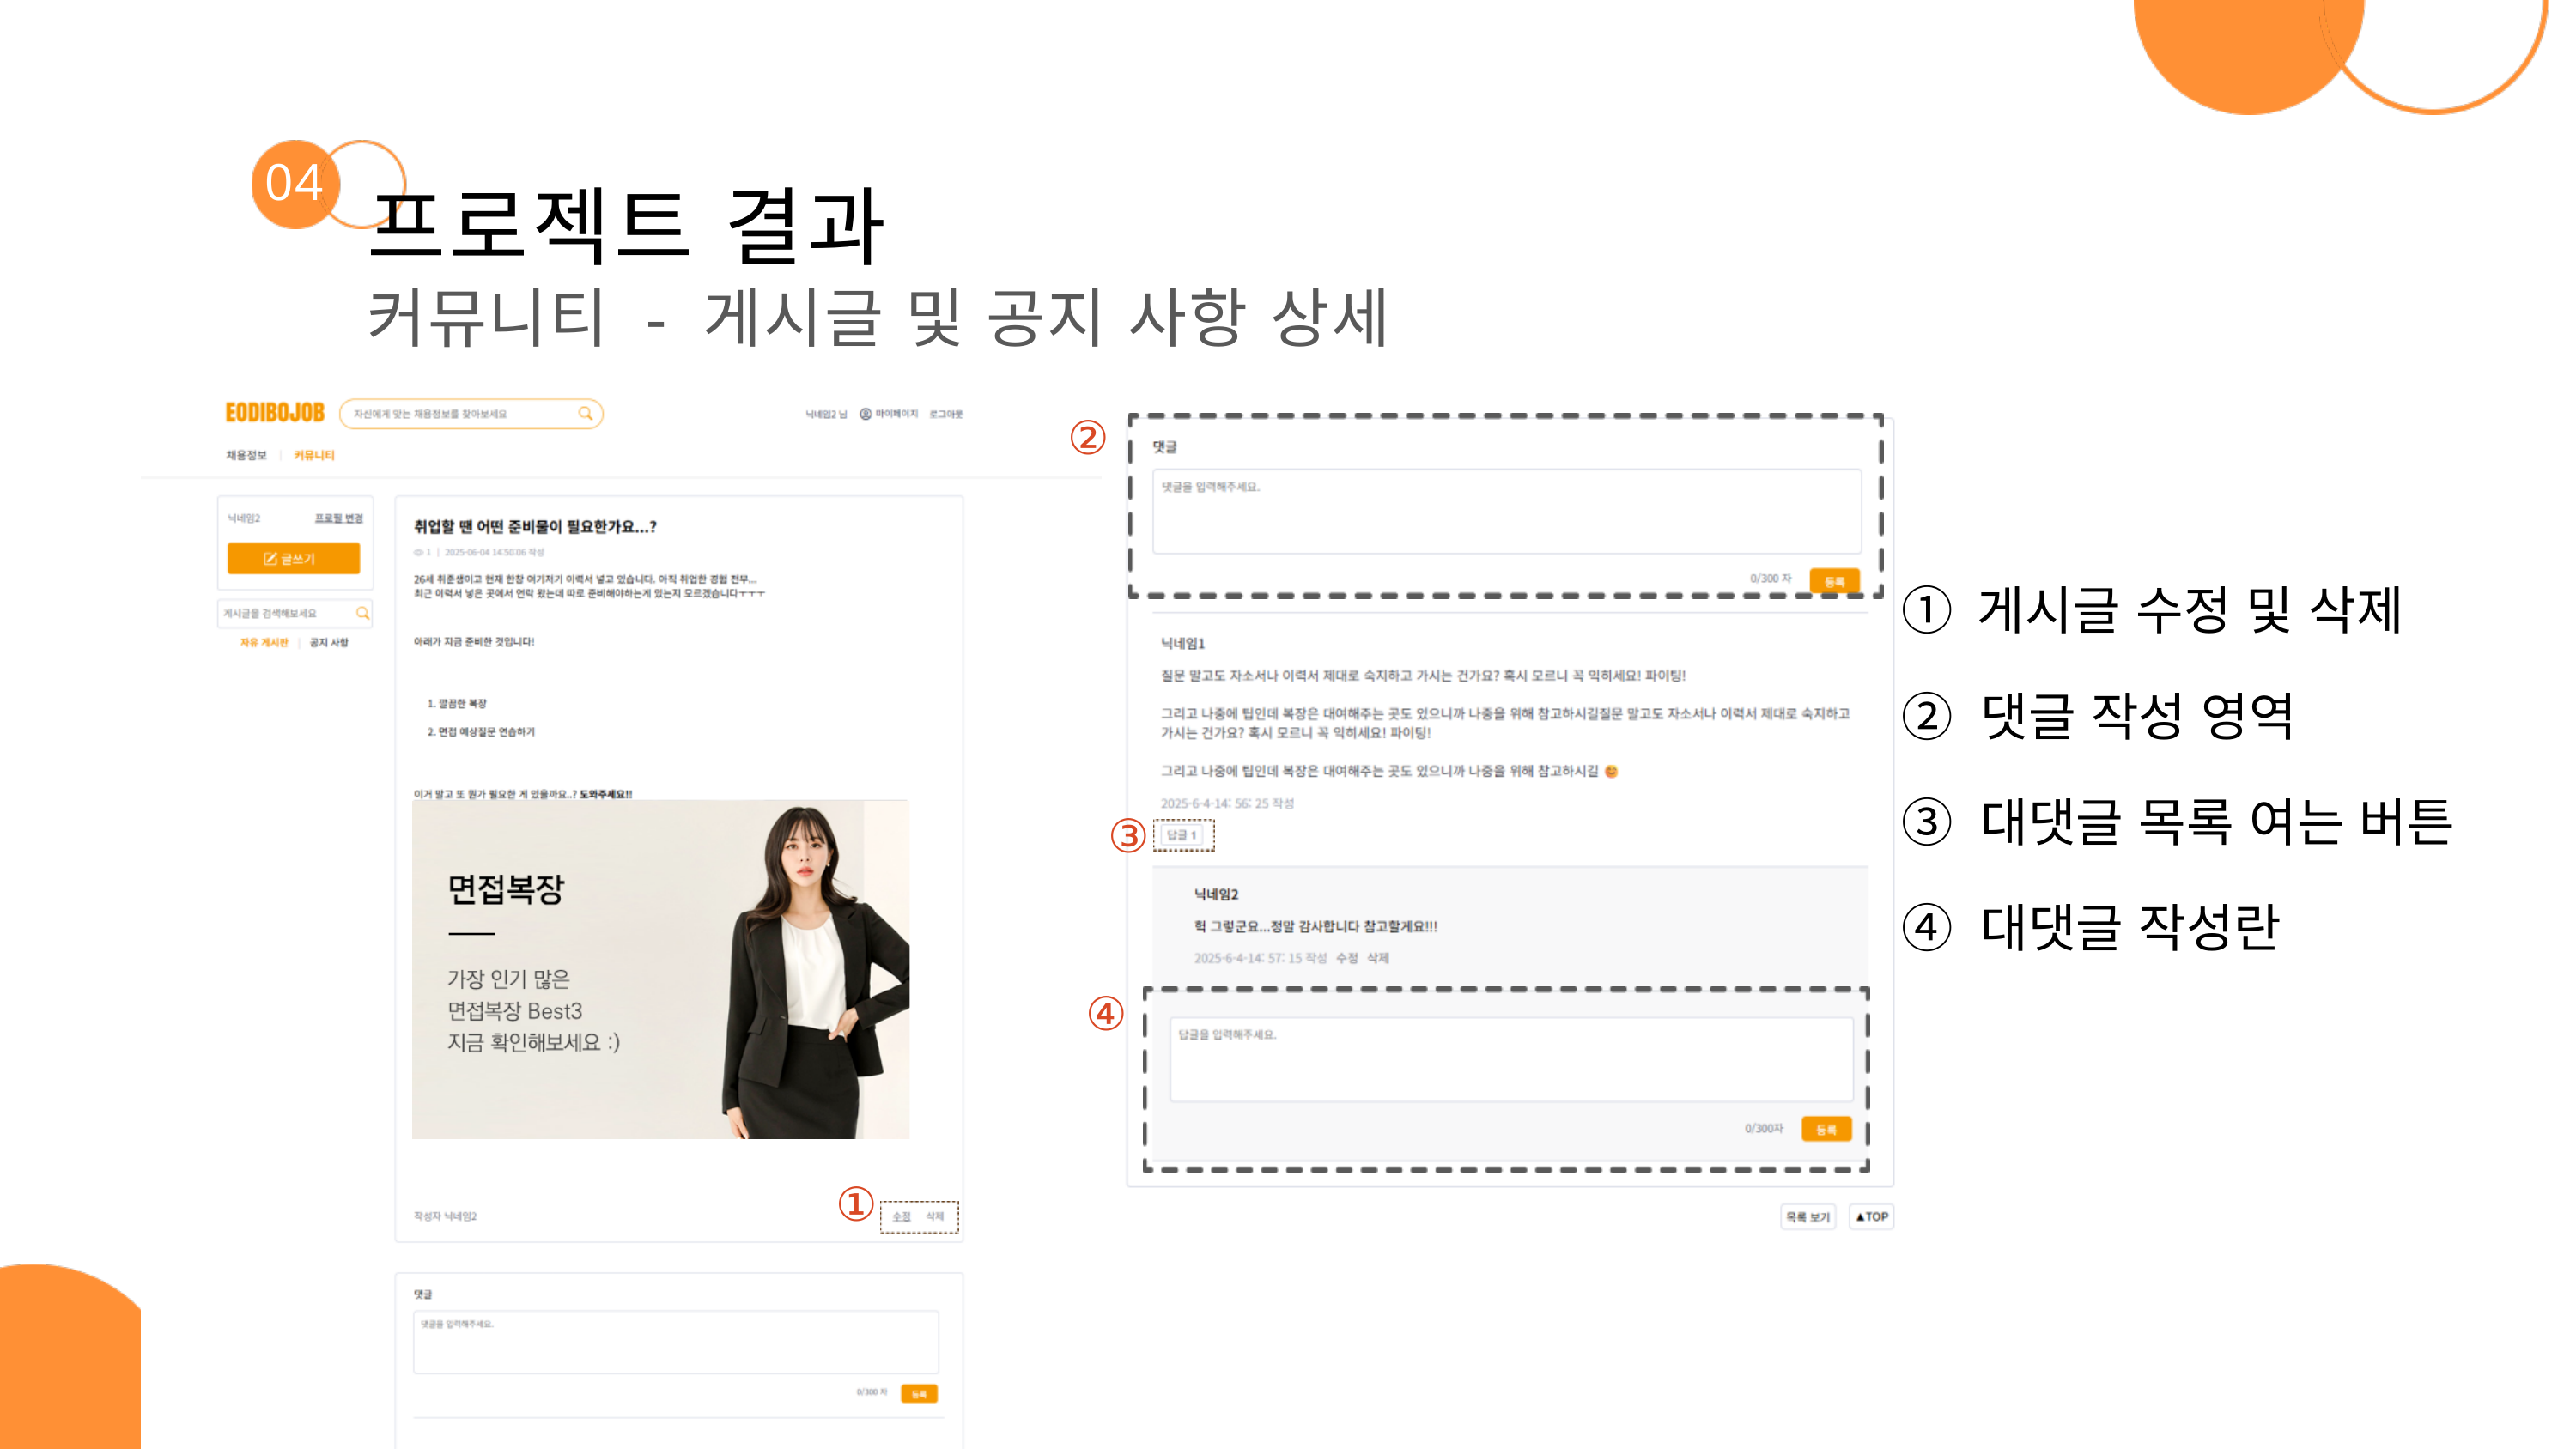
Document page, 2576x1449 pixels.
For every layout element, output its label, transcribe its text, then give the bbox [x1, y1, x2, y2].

picture [2134, 0, 2549, 115]
text_box 커뮤니티 - 게시글 및 공지 사항 상세 [367, 284, 1406, 365]
text_box 프로젝트 결과 [367, 197, 1170, 276]
picture [0, 379, 1922, 1449]
picture [252, 139, 409, 229]
text_box ① 게시글 수정 및 삭제 ② 댓글 작성 영역 ③ 대댓글 목록 여는 버튼 ④ 대댓글 작성란 [1925, 534, 2541, 927]
